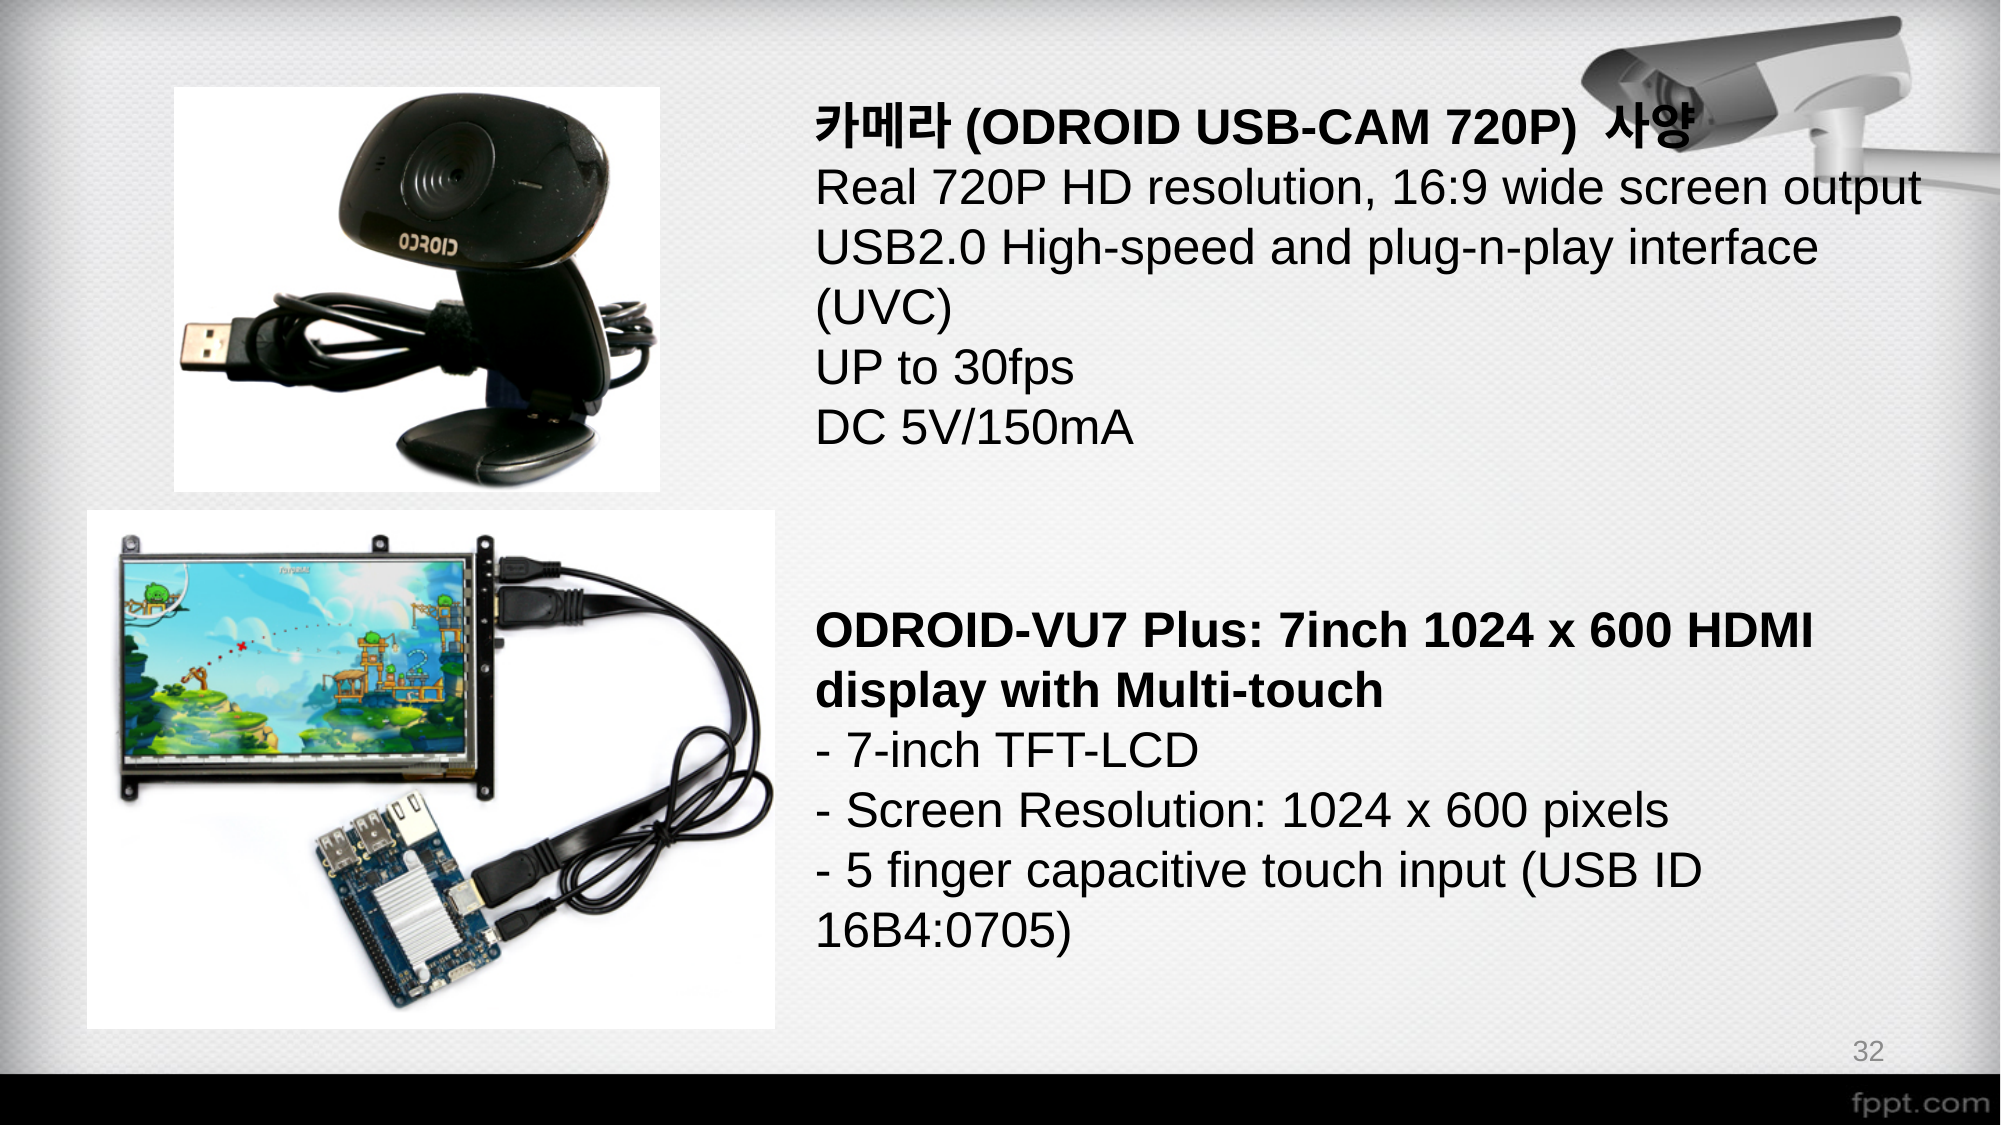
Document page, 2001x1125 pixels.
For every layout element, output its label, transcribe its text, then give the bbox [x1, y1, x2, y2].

text_box ODROID-VU7 Plus: 7inch 1024 x 600 HDMI display with Multi-touch - 7-inch TFT-LCD - Screen Resolution: 1024 x 600 pixels - 5 finger capacitive touch input (USB ID 16B4:0705) [799, 589, 1838, 1025]
slide_number 31 [1433, 1024, 1900, 1103]
picture [0, 0, 2001, 1125]
text_box 카메라(ODROID USB-CAM 720P) 사양 Real 720P HD resolution, 16:9 wide screen output USB2.0 High-speed and plug-n-play interface (UVC) UP to 30fps DC 5V/150mA [800, 87, 1950, 583]
